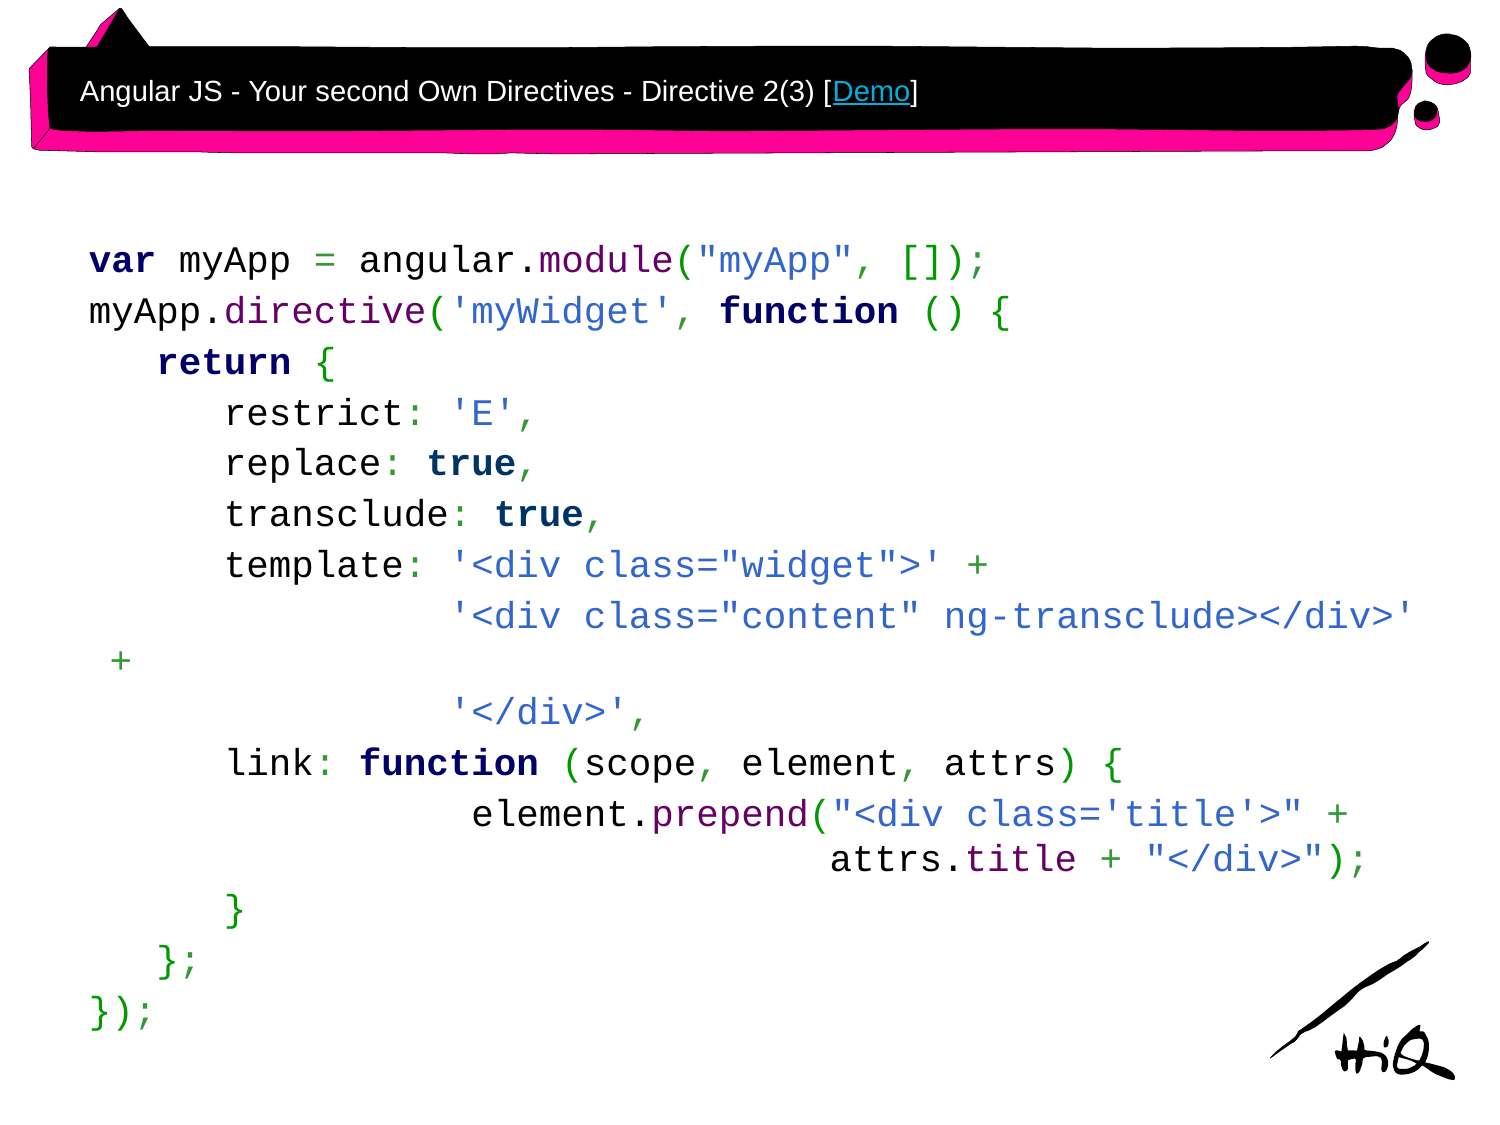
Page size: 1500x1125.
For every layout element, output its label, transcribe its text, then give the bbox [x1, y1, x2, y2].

list var myApp = angular.module("myApp", []); myApp.directive('myWidget', function () { return { restrict: 'E', replace: true, transclude: true, template: '<div class="widget">' + '<div class="content" ng-transclude></div>' + '</div>', link: function (scope, element, attrs) { element.prepend("<div class='title'>" + attrs.title + "</div>"); } }; }); [64, 220, 1454, 1087]
title Angular JS - Your second Own Directives - Directive 2(3) [Demo] [64, 54, 1365, 126]
